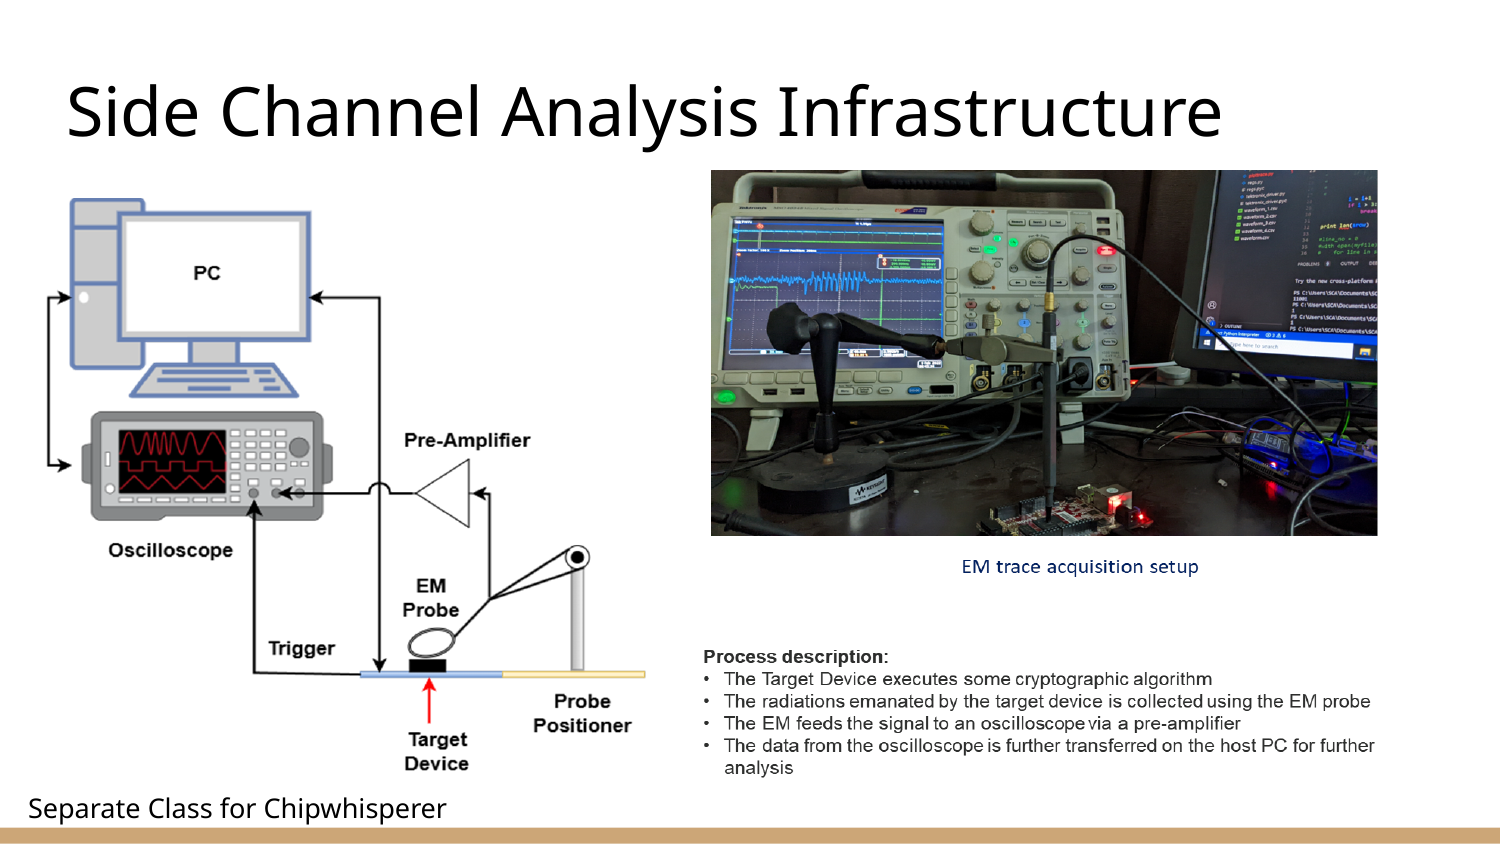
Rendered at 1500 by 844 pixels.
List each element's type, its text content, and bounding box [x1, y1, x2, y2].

title Side Channel Analysis Infrastructure [51, 51, 1449, 165]
picture [38, 170, 1450, 789]
text_box Separate Class for Chipwhisperer [13, 776, 496, 820]
